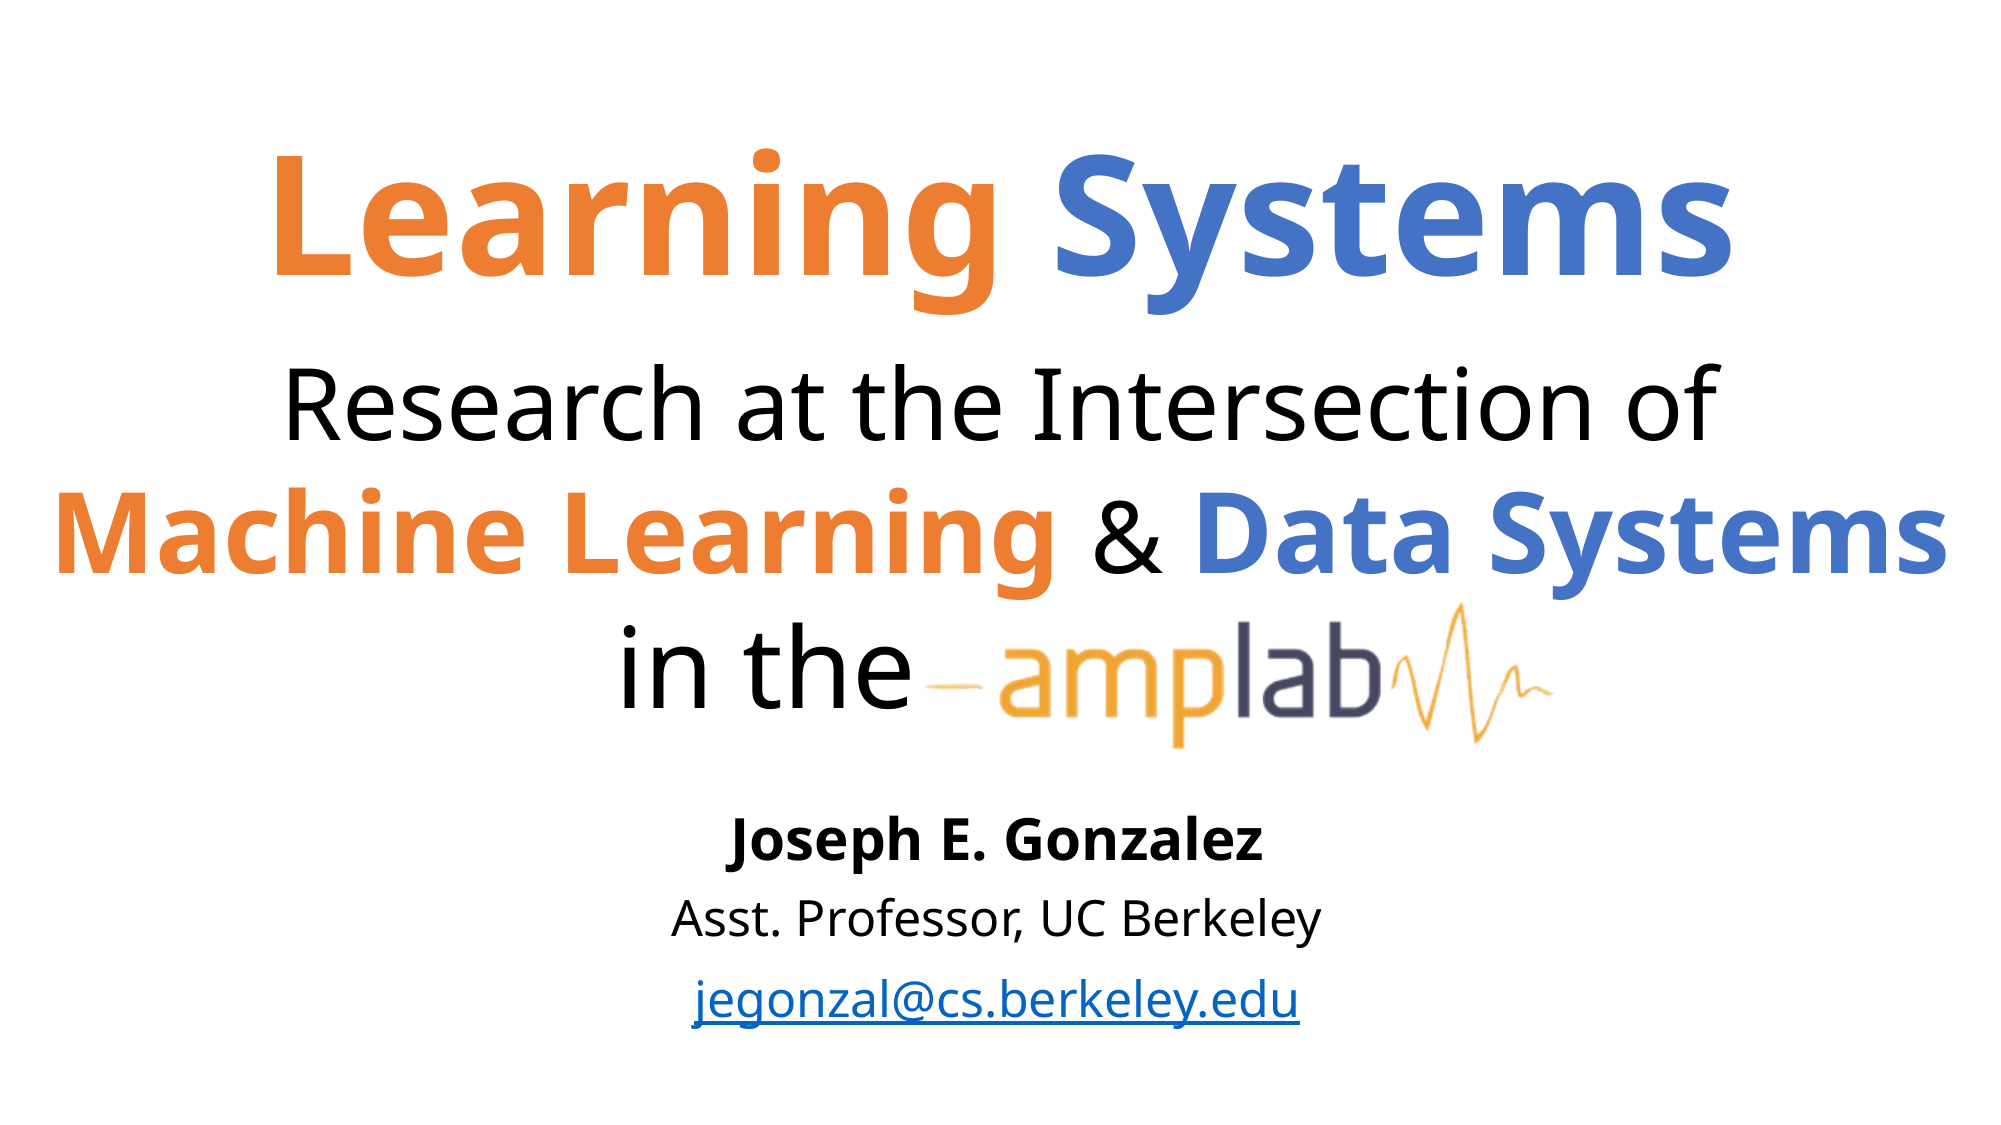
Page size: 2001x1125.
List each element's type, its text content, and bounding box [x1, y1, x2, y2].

picture [924, 562, 1554, 774]
subtitle Joseph E. Gonzalez Asst. Professor, UC Berkeley jegonzal@cs.berkeley.edu [0, 802, 1998, 1003]
text_box Research at the Intersection of Machine Learning & Data Systems in the [34, 333, 1966, 739]
text_box Learning Systems [0, 101, 2000, 316]
